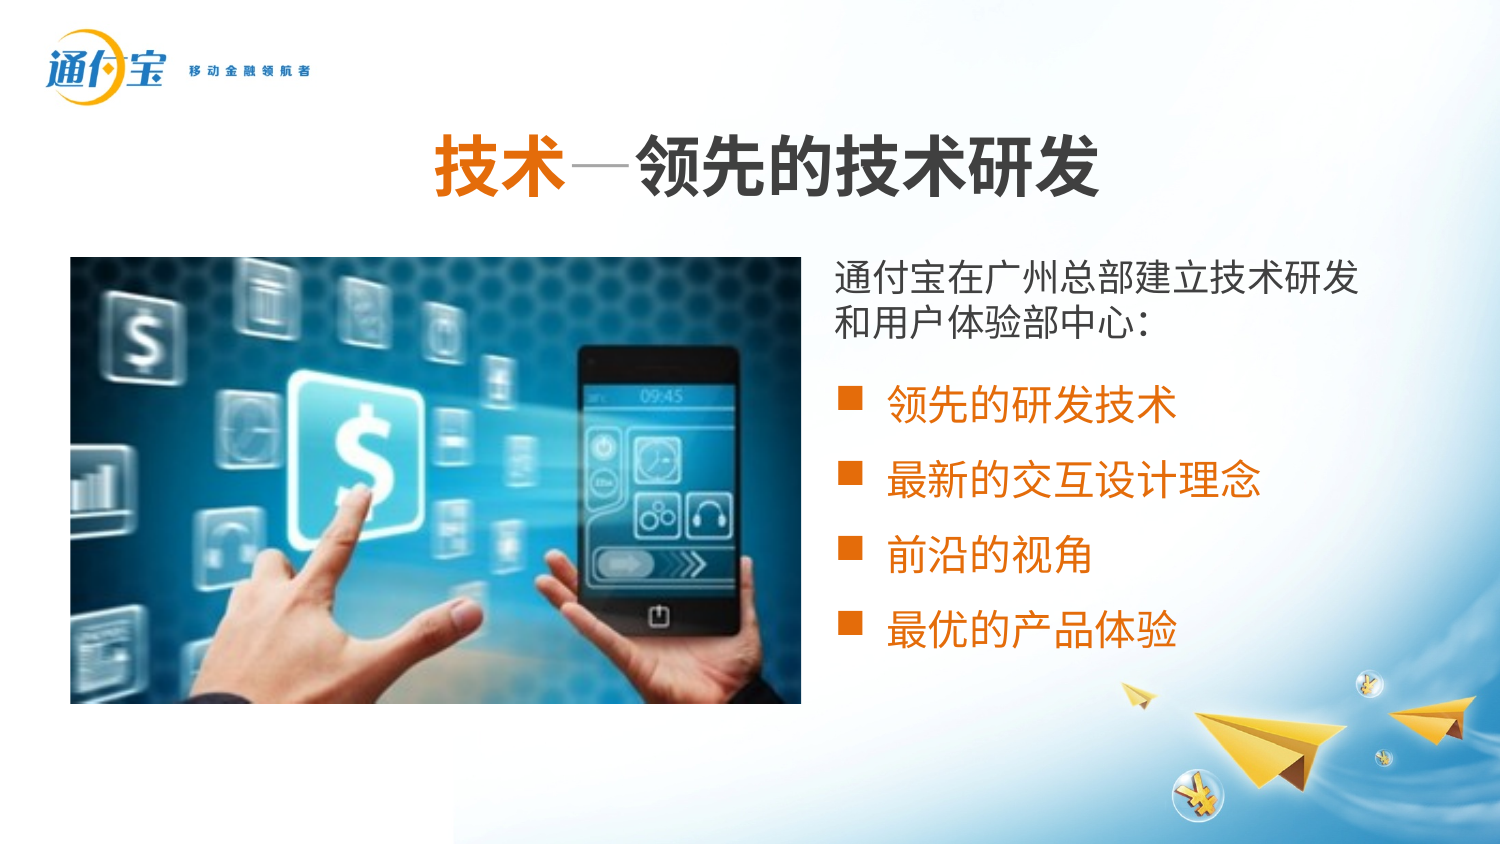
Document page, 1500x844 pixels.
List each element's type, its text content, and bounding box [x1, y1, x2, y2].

text_box 通付宝在广州总部建立技术研发和用户体验部中心： 领先的研发技术 最新的交互设计理念 前沿的视角 最优的产品体验 [820, 246, 1395, 661]
text_box 技术—领先的技术研发 [269, 117, 1266, 212]
picture [0, 0, 1500, 844]
